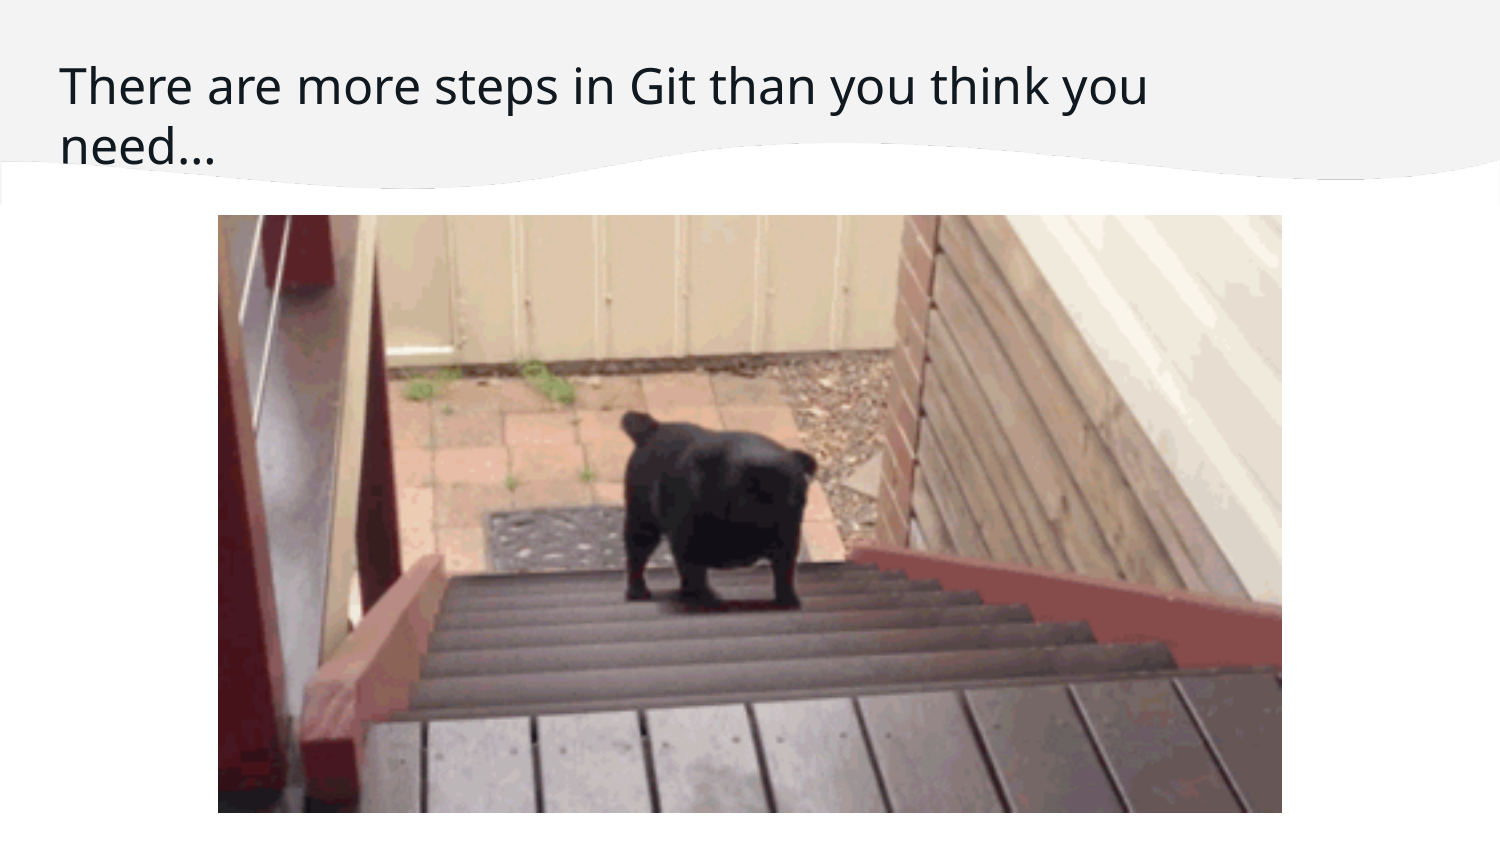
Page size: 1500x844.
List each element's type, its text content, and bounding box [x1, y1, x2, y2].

text_box There are more steps in Git than you think you need… [44, 39, 708, 143]
text_box [0, 0, 708, 143]
picture [2, 0, 1499, 844]
text_box [791, 0, 1500, 143]
text_box There are more steps in Git than you think you need… [791, 39, 1282, 143]
